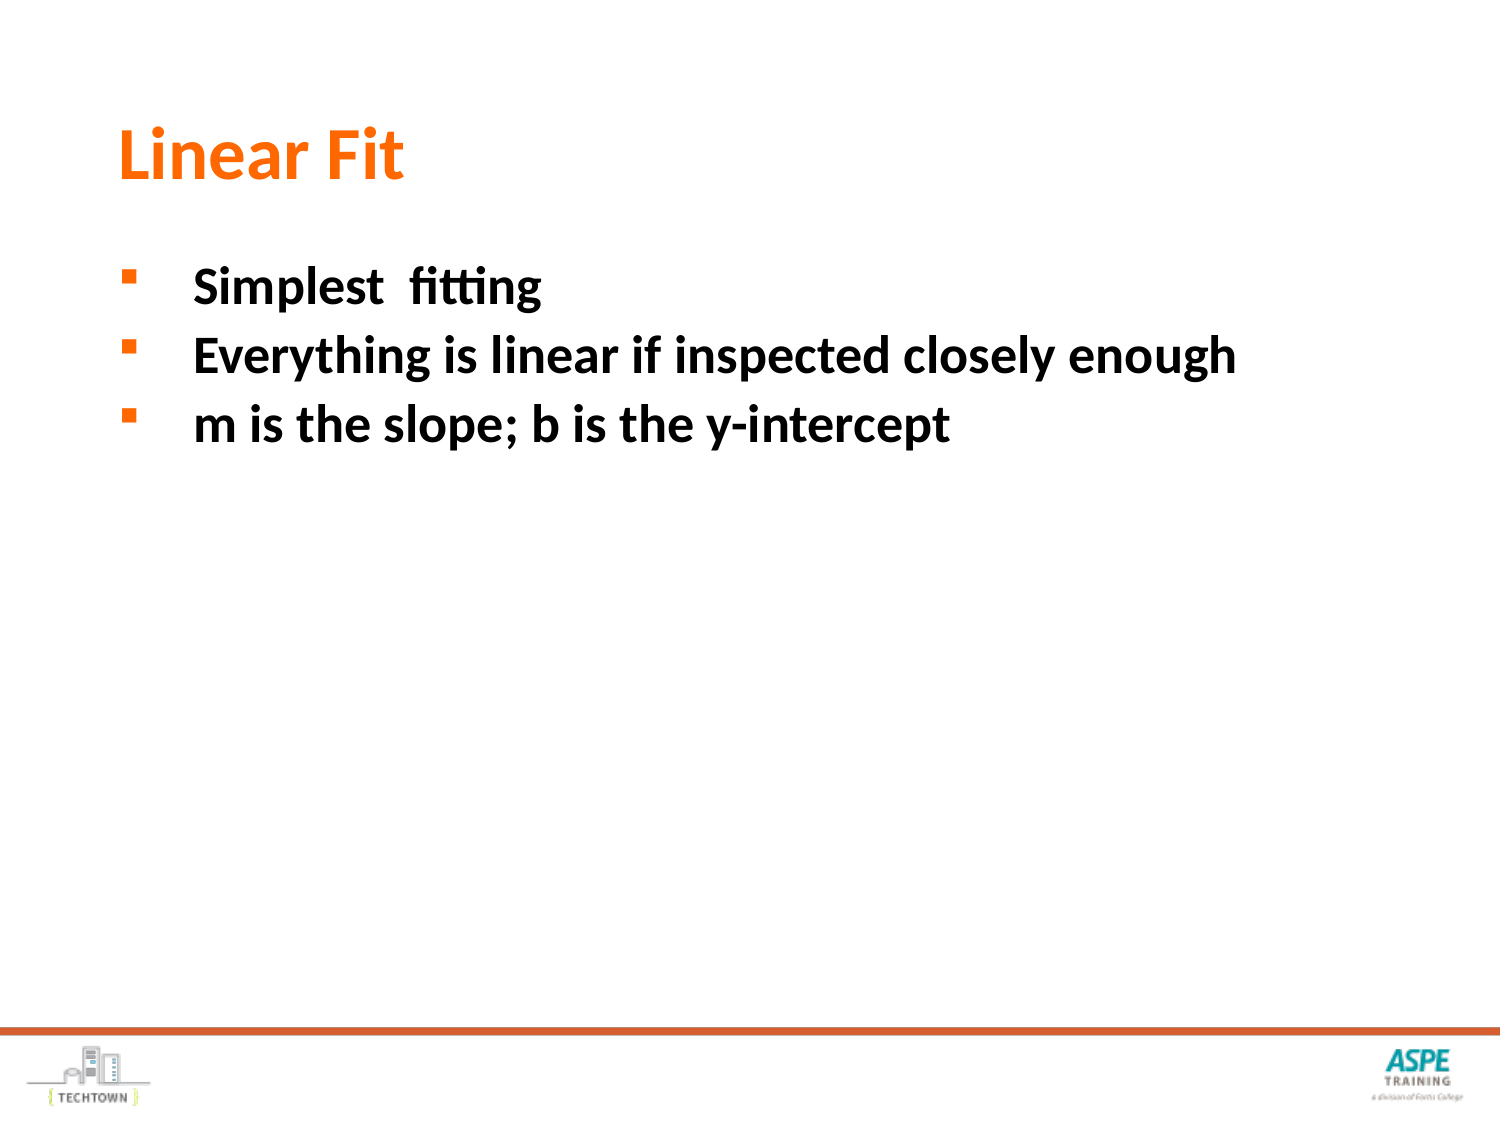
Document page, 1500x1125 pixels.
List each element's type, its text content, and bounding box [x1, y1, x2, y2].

title Linear Fit [103, 59, 1397, 250]
